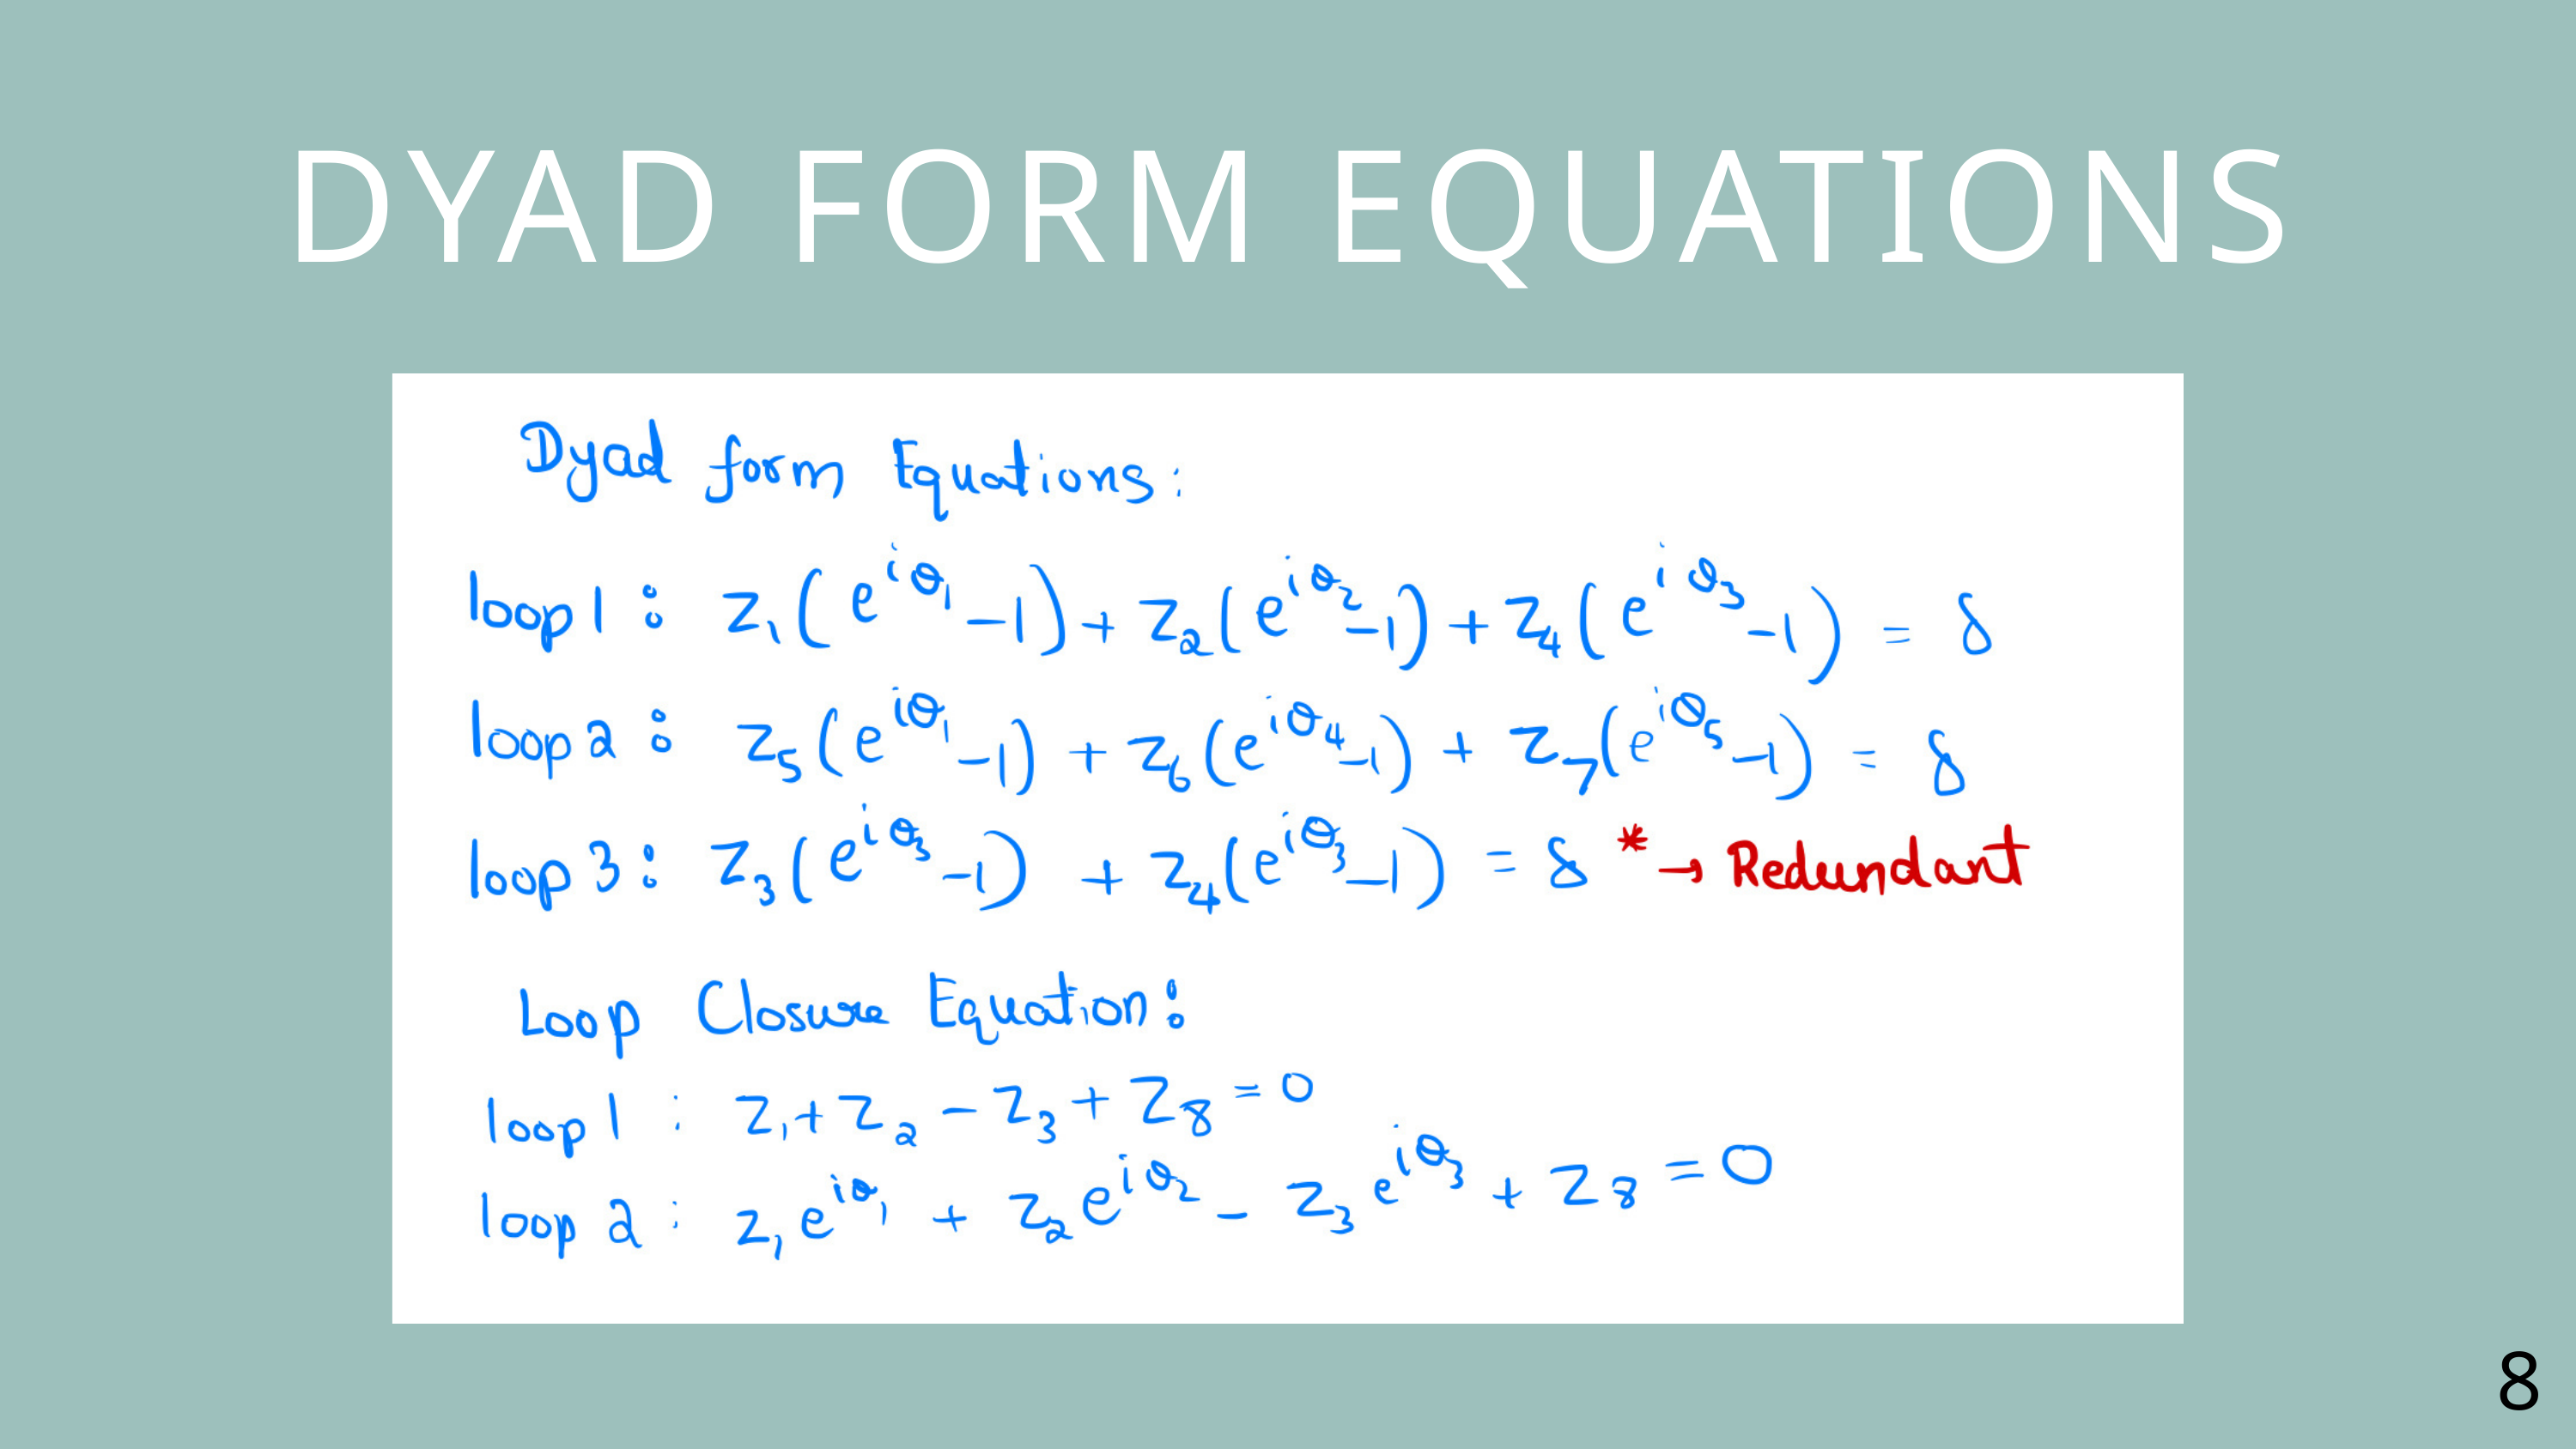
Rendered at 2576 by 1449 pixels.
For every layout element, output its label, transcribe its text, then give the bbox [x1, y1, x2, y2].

text_box 8 [2494, 1313, 2545, 1427]
text_box [392, 373, 2184, 1324]
text_box DYAD FORM EQUATIONS [98, 75, 2477, 294]
